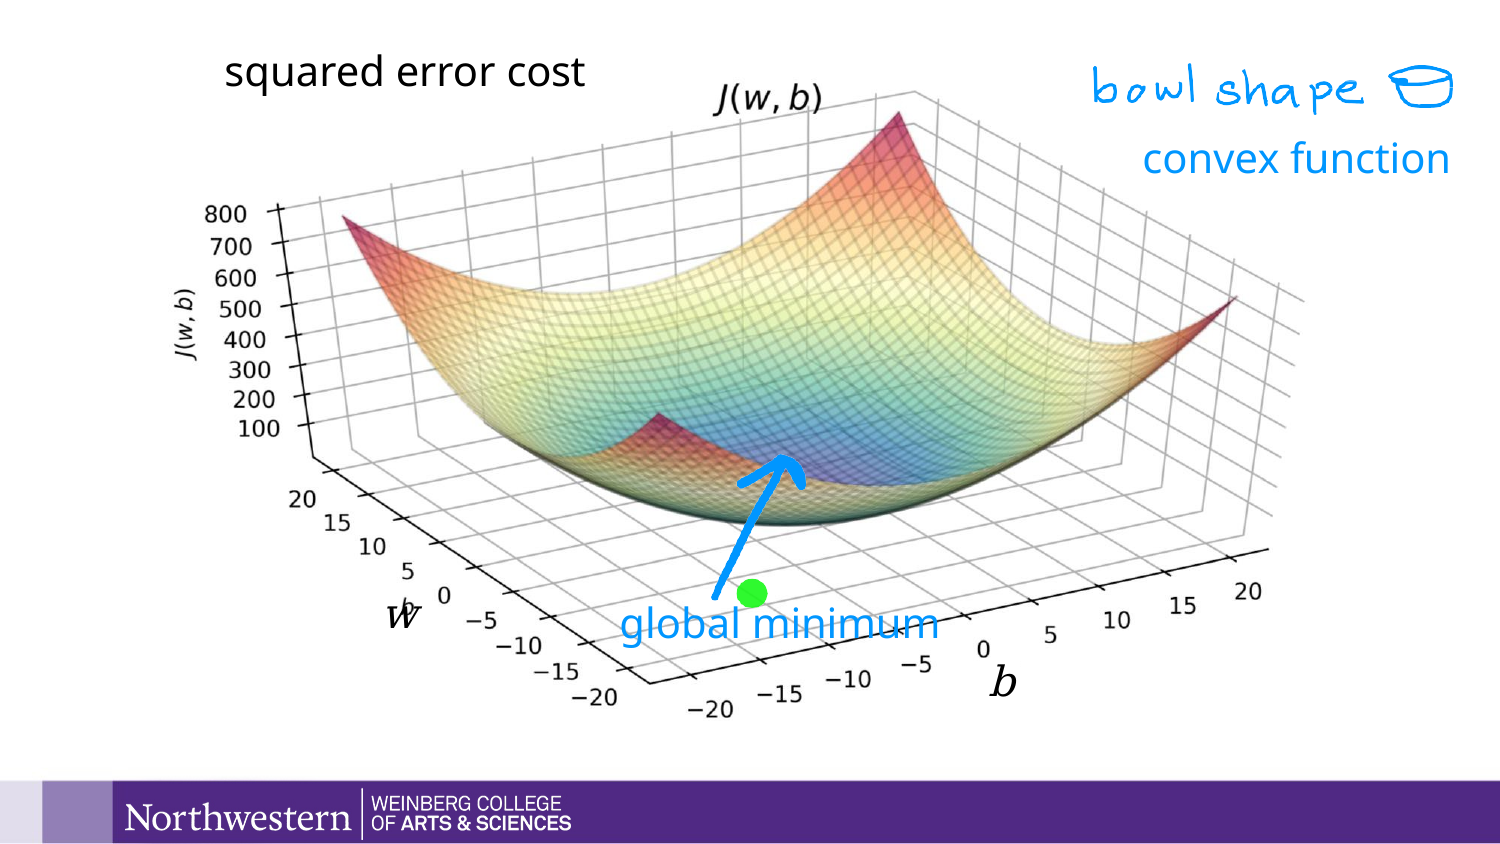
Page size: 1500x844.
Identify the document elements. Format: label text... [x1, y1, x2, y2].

text_box convex function [1368, 128, 1479, 182]
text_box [710, 63, 1364, 709]
picture [0, 0, 1500, 844]
title squared error cost [26, 0, 1313, 187]
